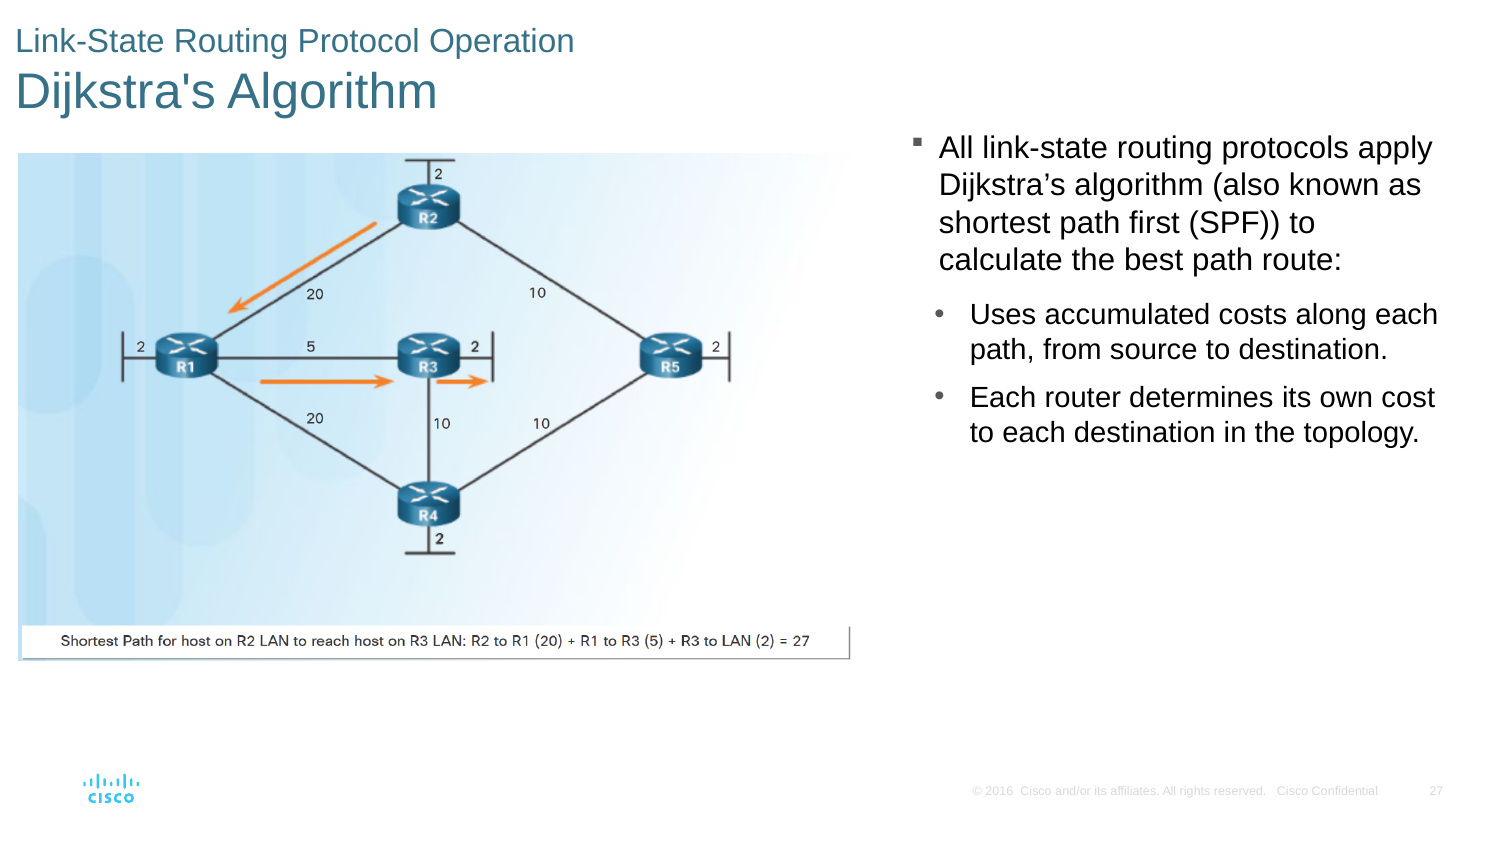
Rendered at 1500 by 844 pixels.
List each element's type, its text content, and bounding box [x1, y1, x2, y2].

list All link-state routing protocols apply Dijkstra’s algorithm (also known as shortest path first (SPF)) to calculate the best path route: Uses accumulated costs along each path, from source to destination. Each router determines its own cost to each destination in the topology. [895, 131, 1473, 787]
picture [18, 153, 857, 661]
title Link-State Routing Protocol Operation Dijkstra's Algorithm [0, 6, 1500, 131]
